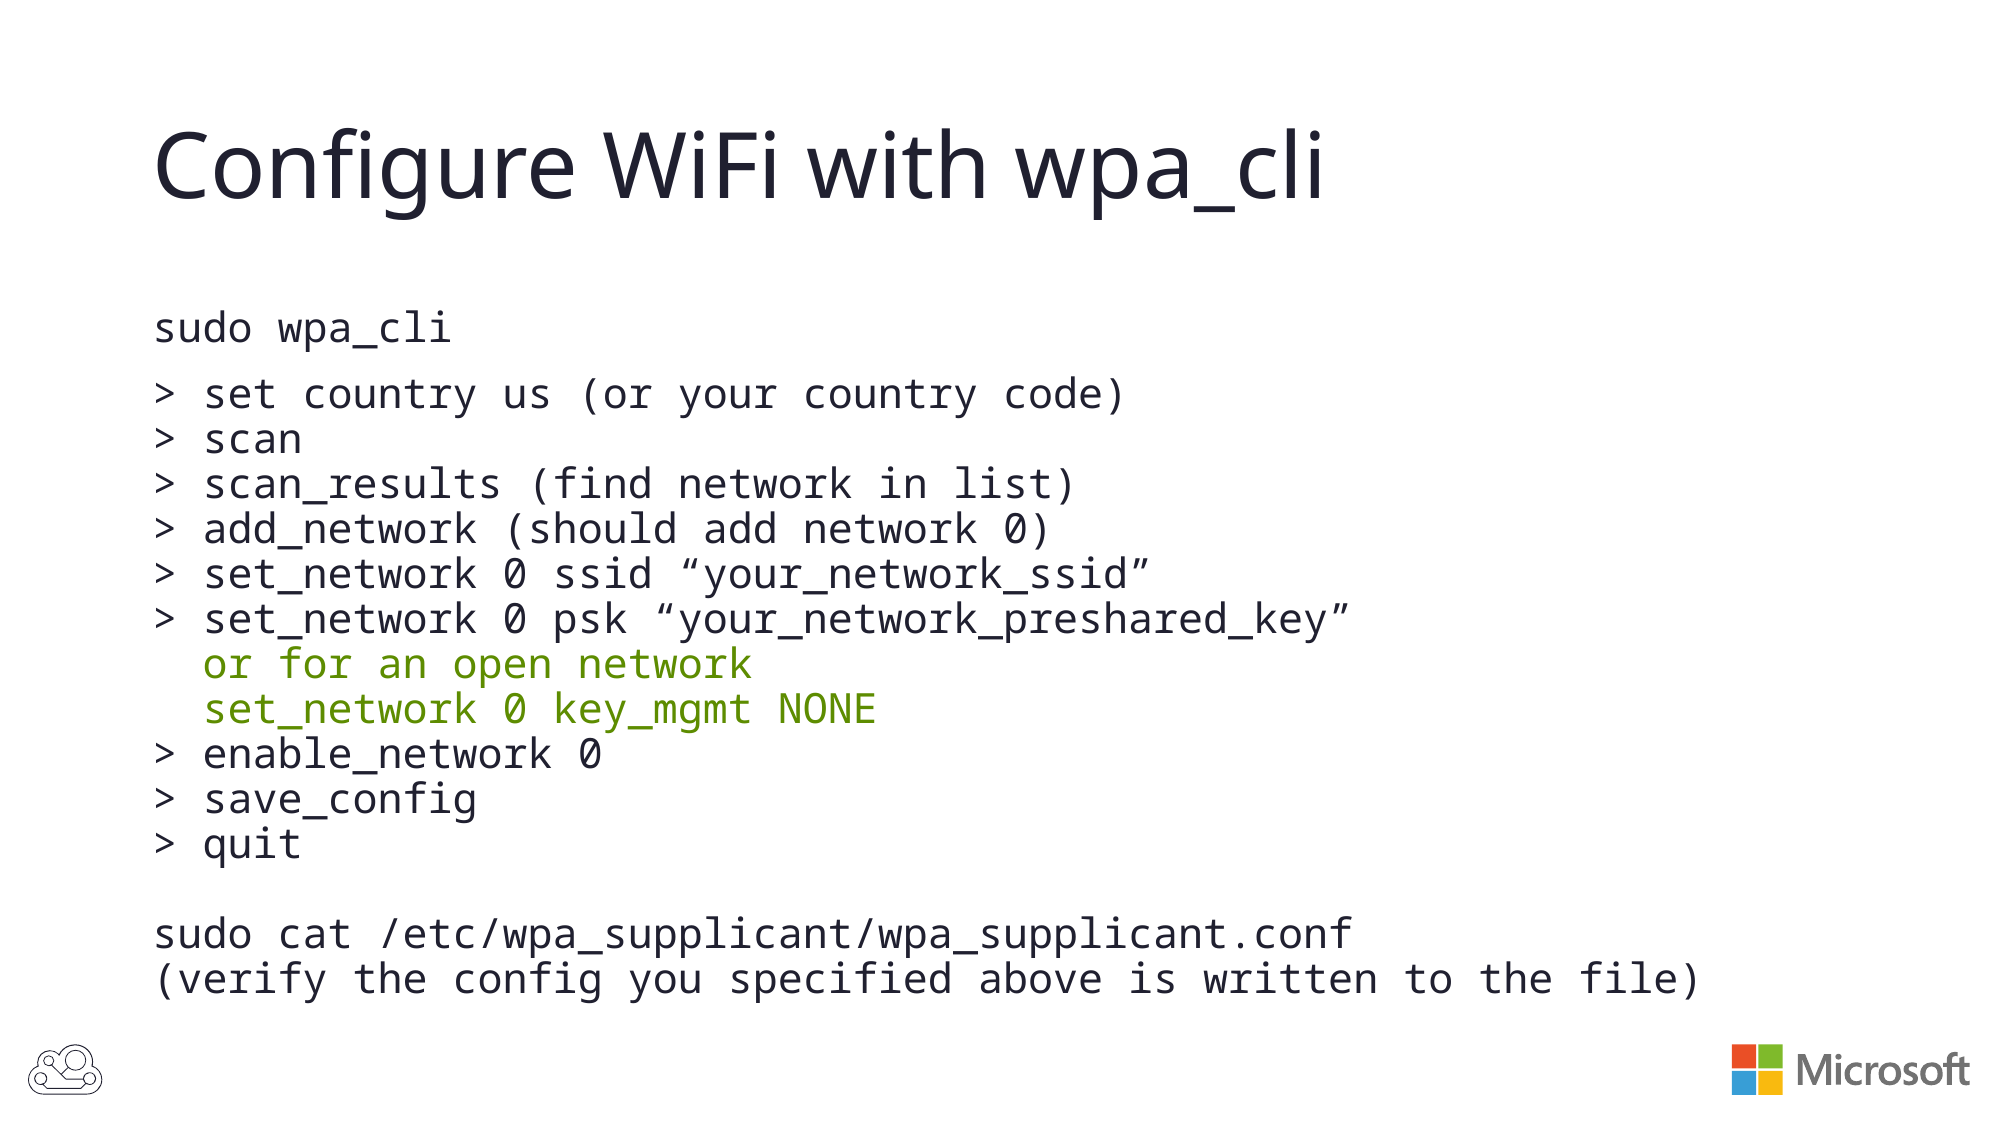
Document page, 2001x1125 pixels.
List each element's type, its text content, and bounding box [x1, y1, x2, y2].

title Configure WiFi with wpa_cli [137, 59, 1863, 278]
list sudo wpa_cli > set country us (or your country code) > scan > scan_results (find network in list) > add_network (should add network 0) > set_network 0 ssid “your_network_ssid” > set_network 0 psk “your_network_preshared_key” or for an open network set_network 0 key_mgmt NONE > enable_network 0 > save_config > quit sudo cat /etc/wpa_supplicant/wpa_supplicant.conf (verify the config you specified above is written to the file) [137, 299, 1863, 1014]
